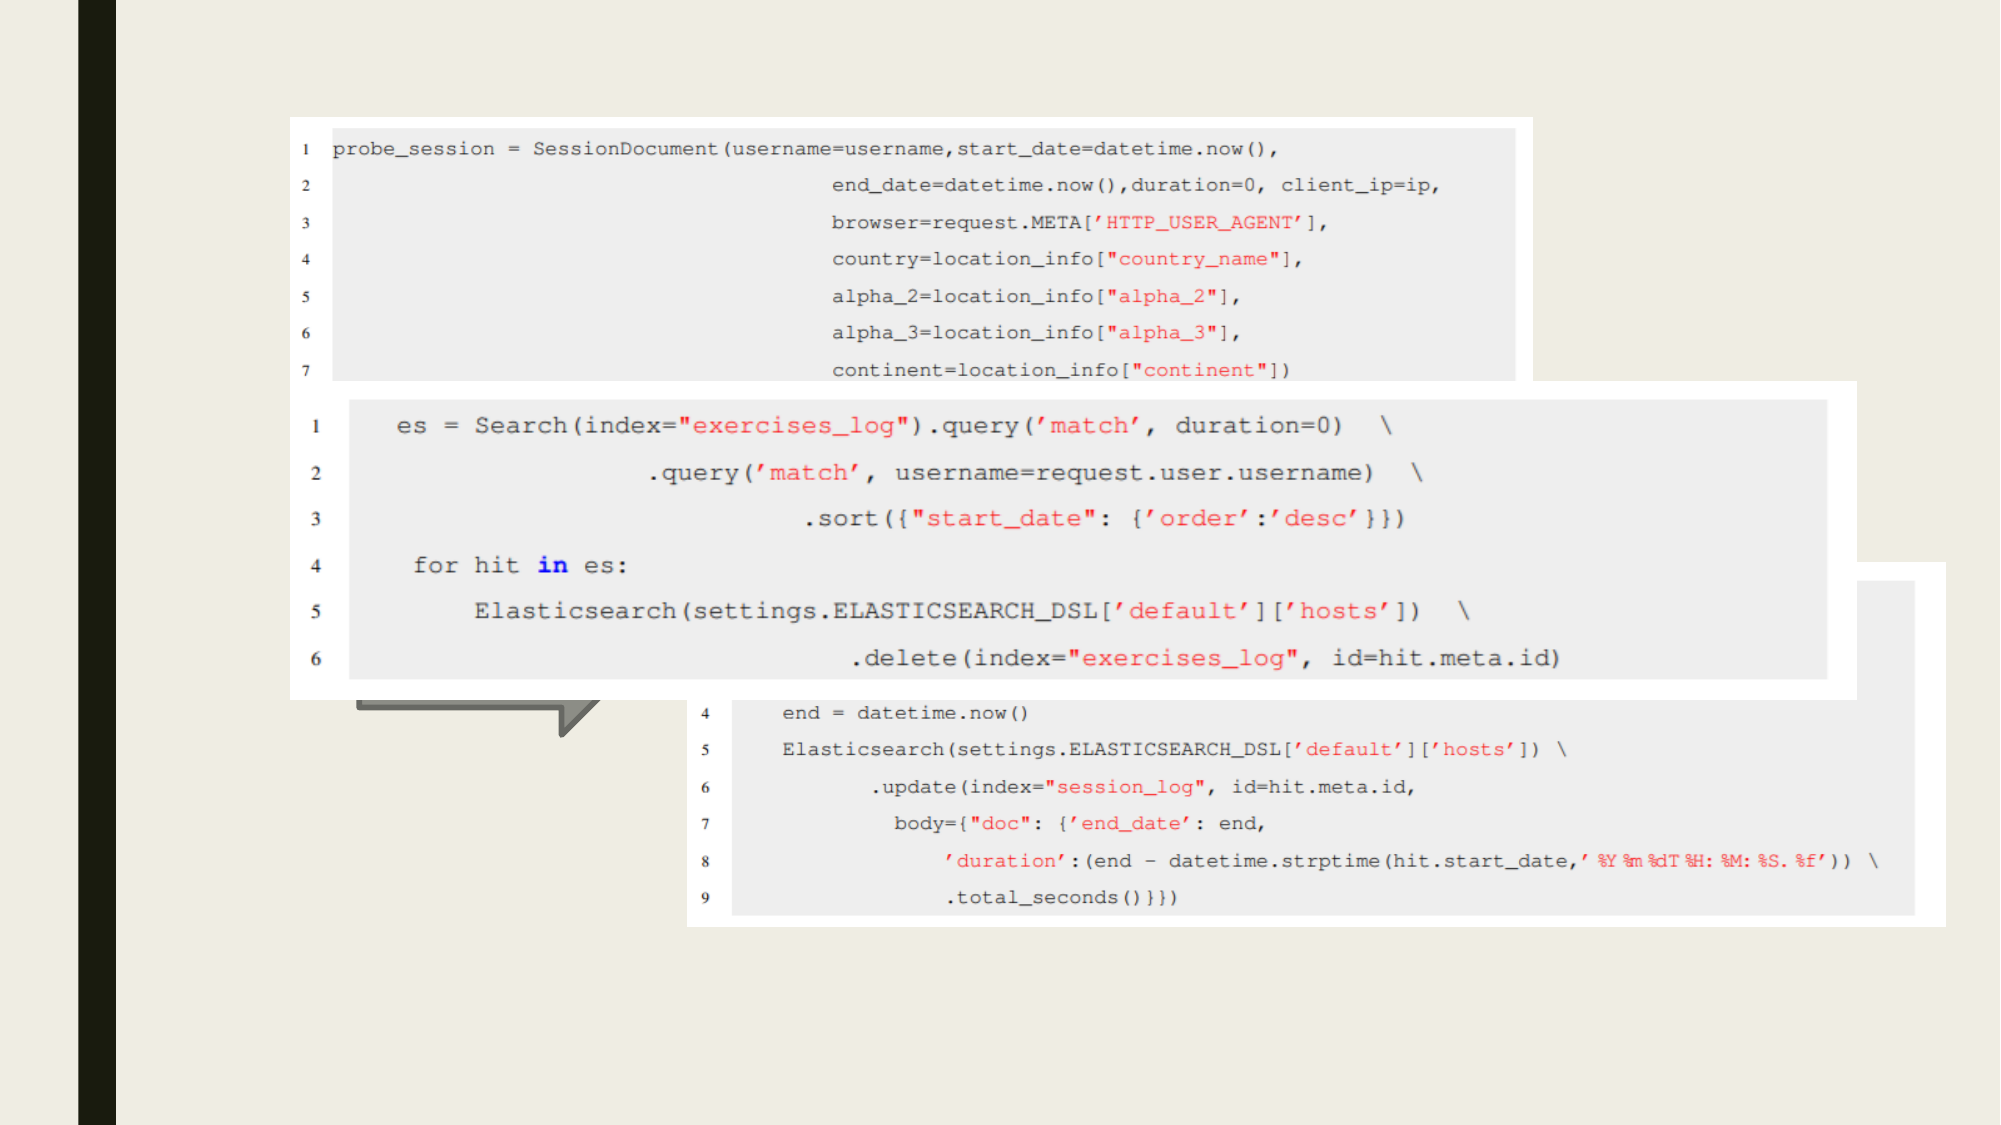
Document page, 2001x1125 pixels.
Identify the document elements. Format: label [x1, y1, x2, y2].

picture [290, 117, 1946, 927]
text_box [356, 700, 601, 738]
